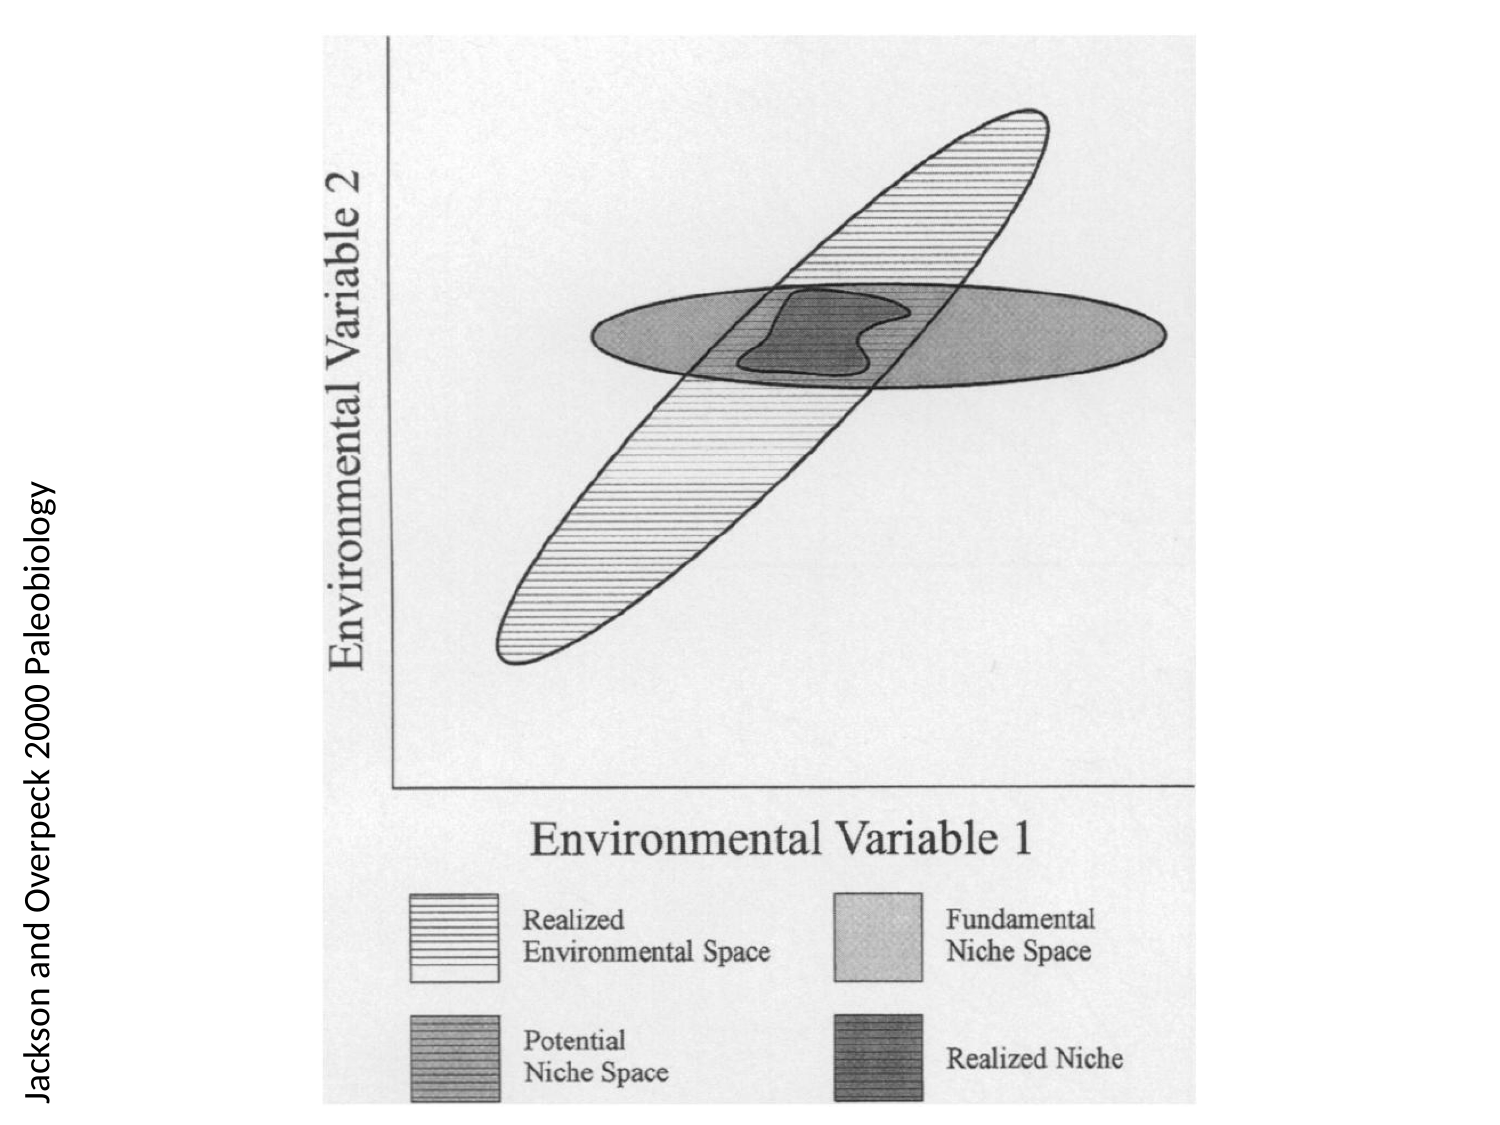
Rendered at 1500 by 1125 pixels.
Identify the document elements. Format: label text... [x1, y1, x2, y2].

text_box Jackson and Overpeck 2000 Paleobiology [4, 466, 65, 1120]
picture [268, 0, 1229, 1125]
